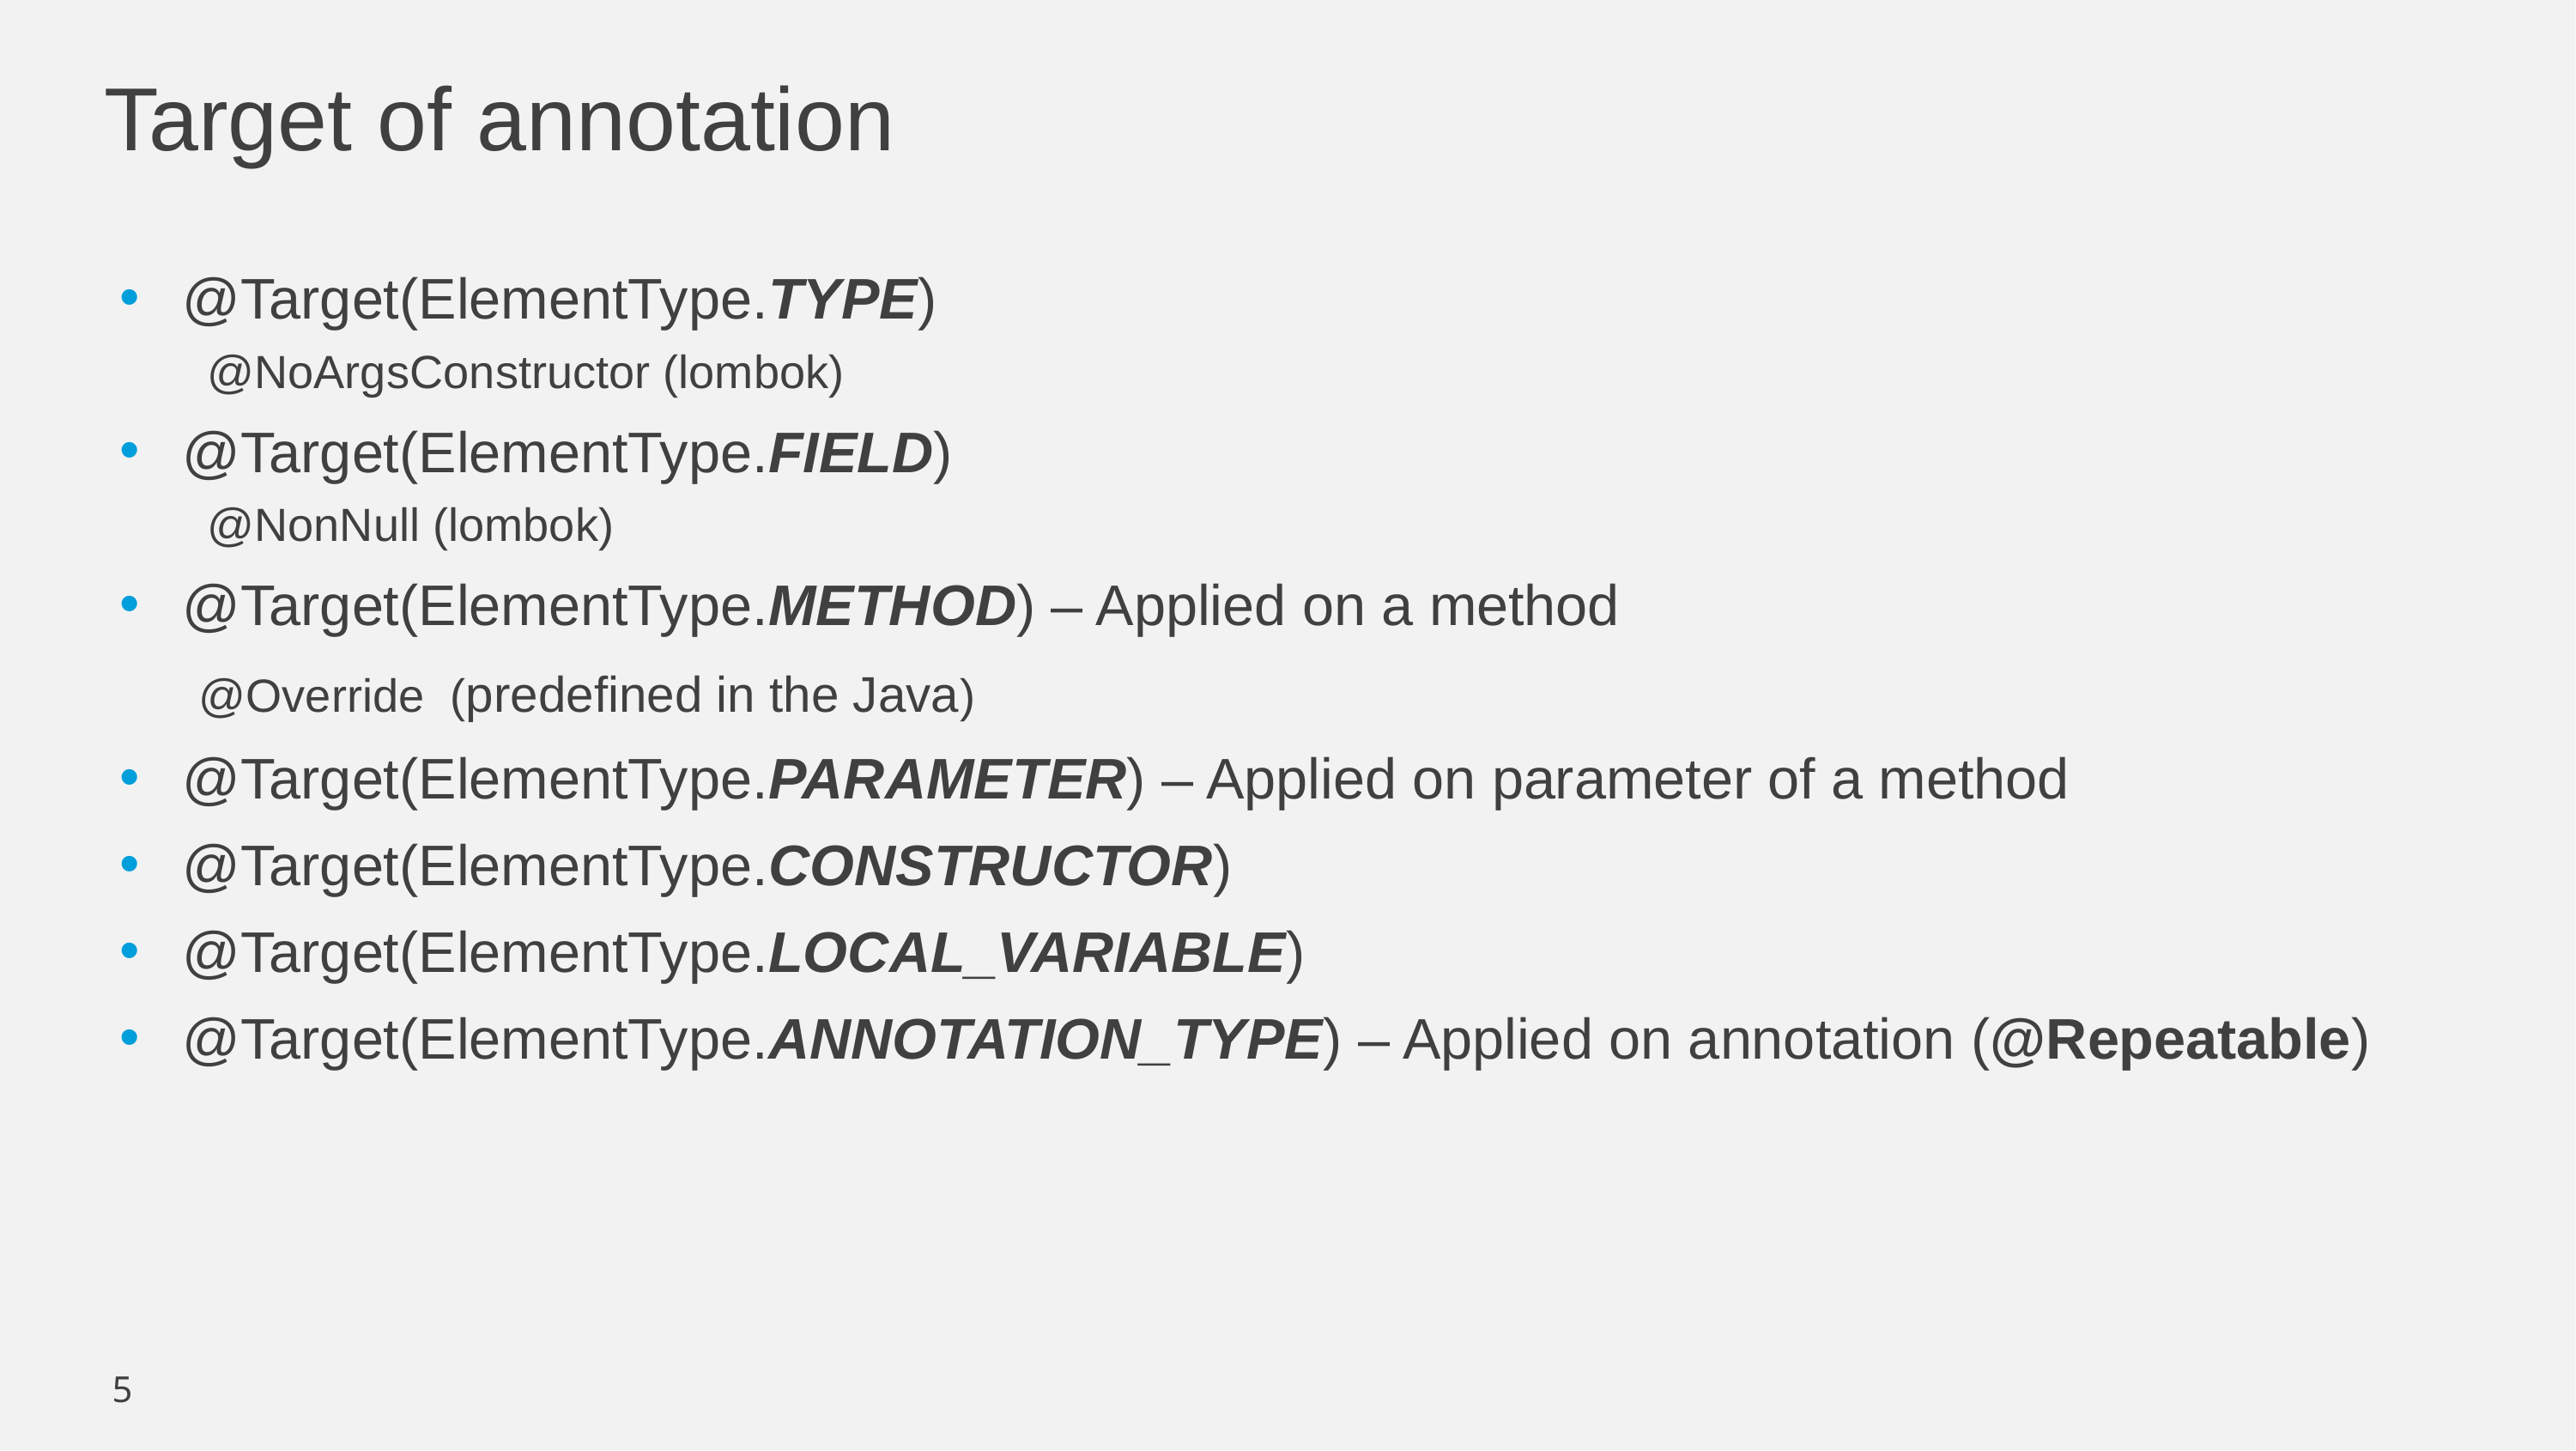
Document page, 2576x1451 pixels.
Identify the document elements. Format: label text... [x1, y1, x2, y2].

slide_number 5 [53, 1352, 156, 1430]
title Target of annotation [103, 53, 2488, 177]
list @Target(ElementType.TYPE) @NoArgsConstructor (lombok) @Target(ElementType.FIELD) @NonNull (lombok) @Target(ElementType.METHOD) – Applied on a method @Override (predefined in the Java) @Target(ElementType.PARAMETER) – Applied on parameter of a method @Target(ElementType.CONSTRUCTOR) @Target(ElementType.LOCAL_VARIABLE) @Target(ElementType.ANNOTATION_TYPE) – Applied on annotation (@Repeatable) [96, 250, 2481, 1350]
